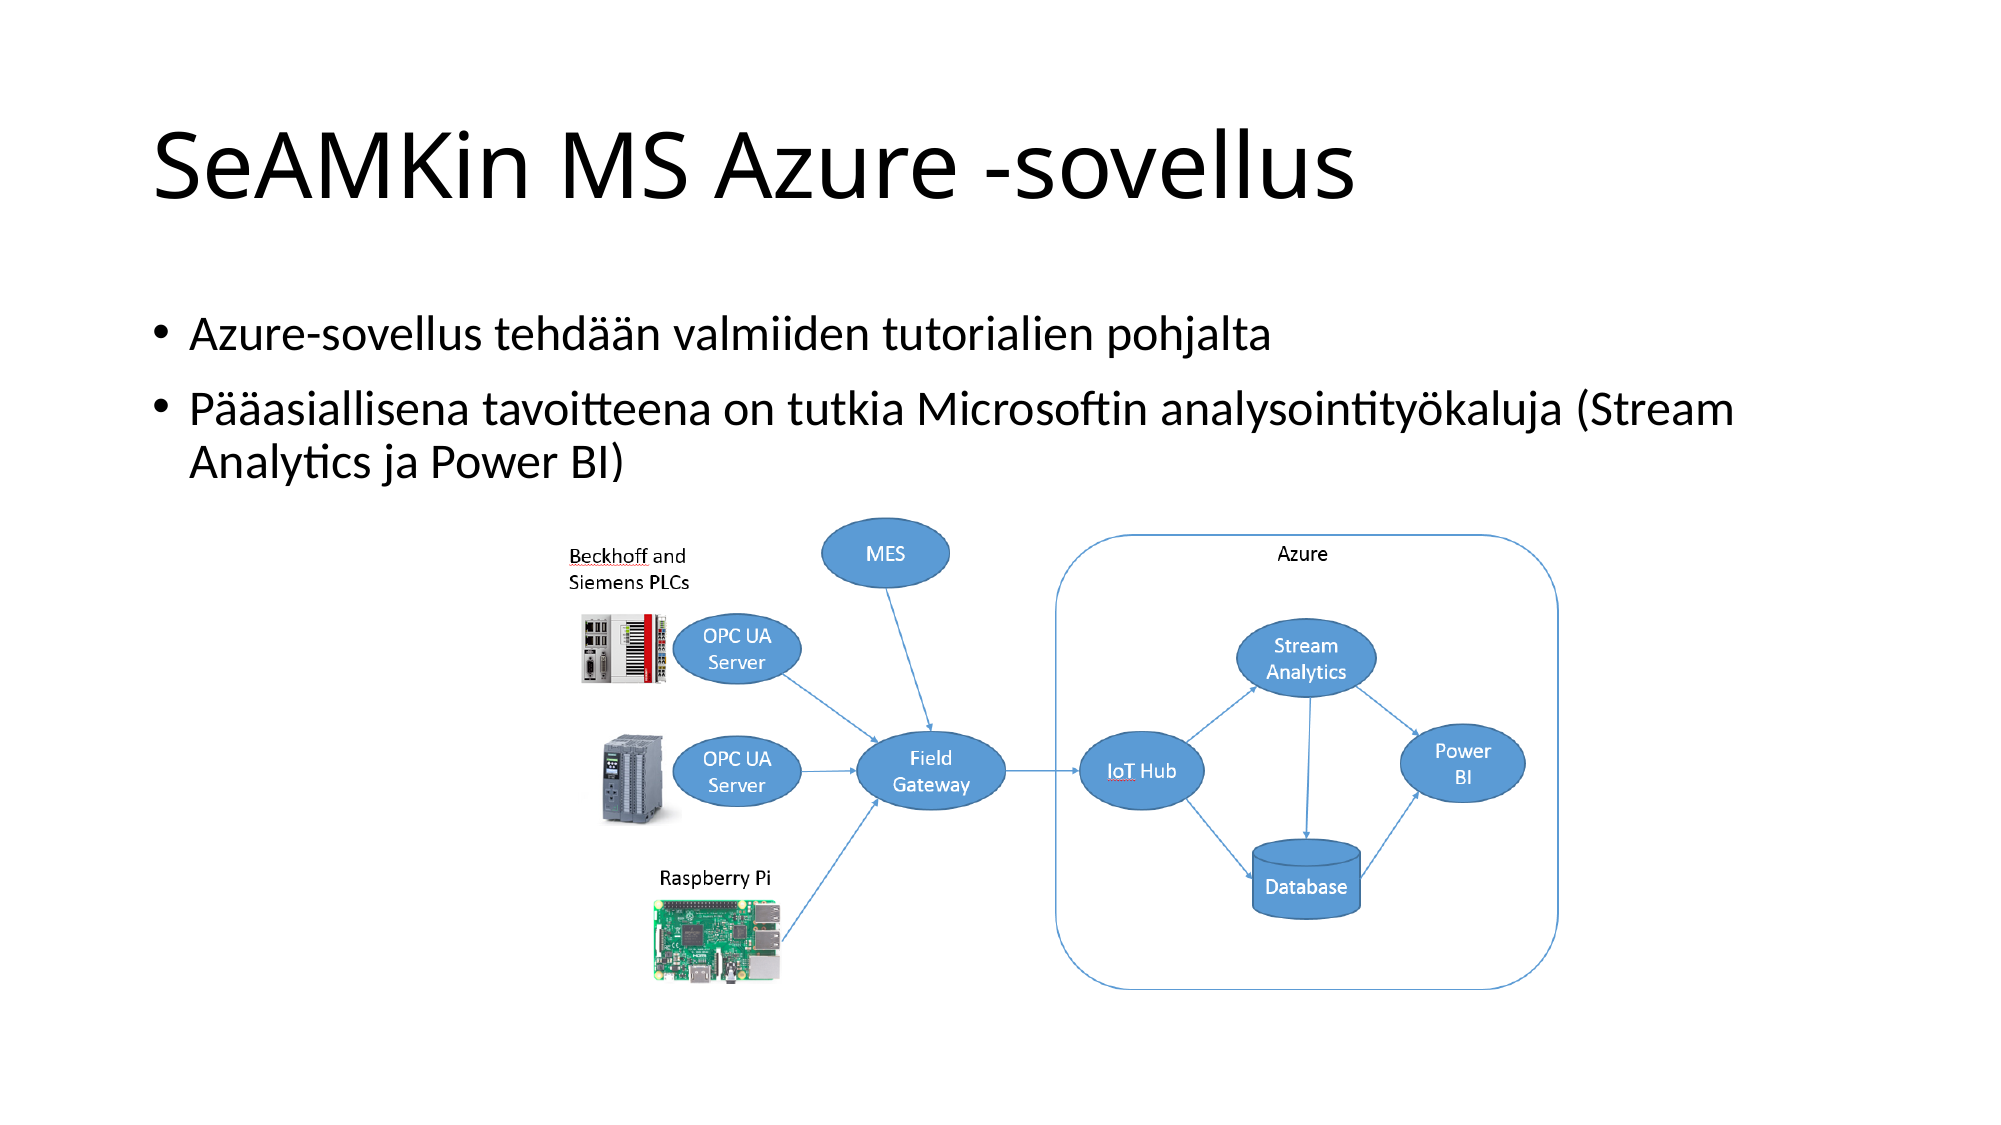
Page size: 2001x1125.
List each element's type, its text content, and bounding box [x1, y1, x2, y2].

title SeAMKin MS Azure -sovellus [137, 59, 1863, 278]
picture [562, 482, 1567, 1005]
list Azure-sovellus tehdään valmiiden tutorialien pohjalta Pääasiallisena tavoitteena on tutkia Microsoftin analysointityökaluja (Stream Analytics ja Power BI) [137, 299, 1863, 1014]
